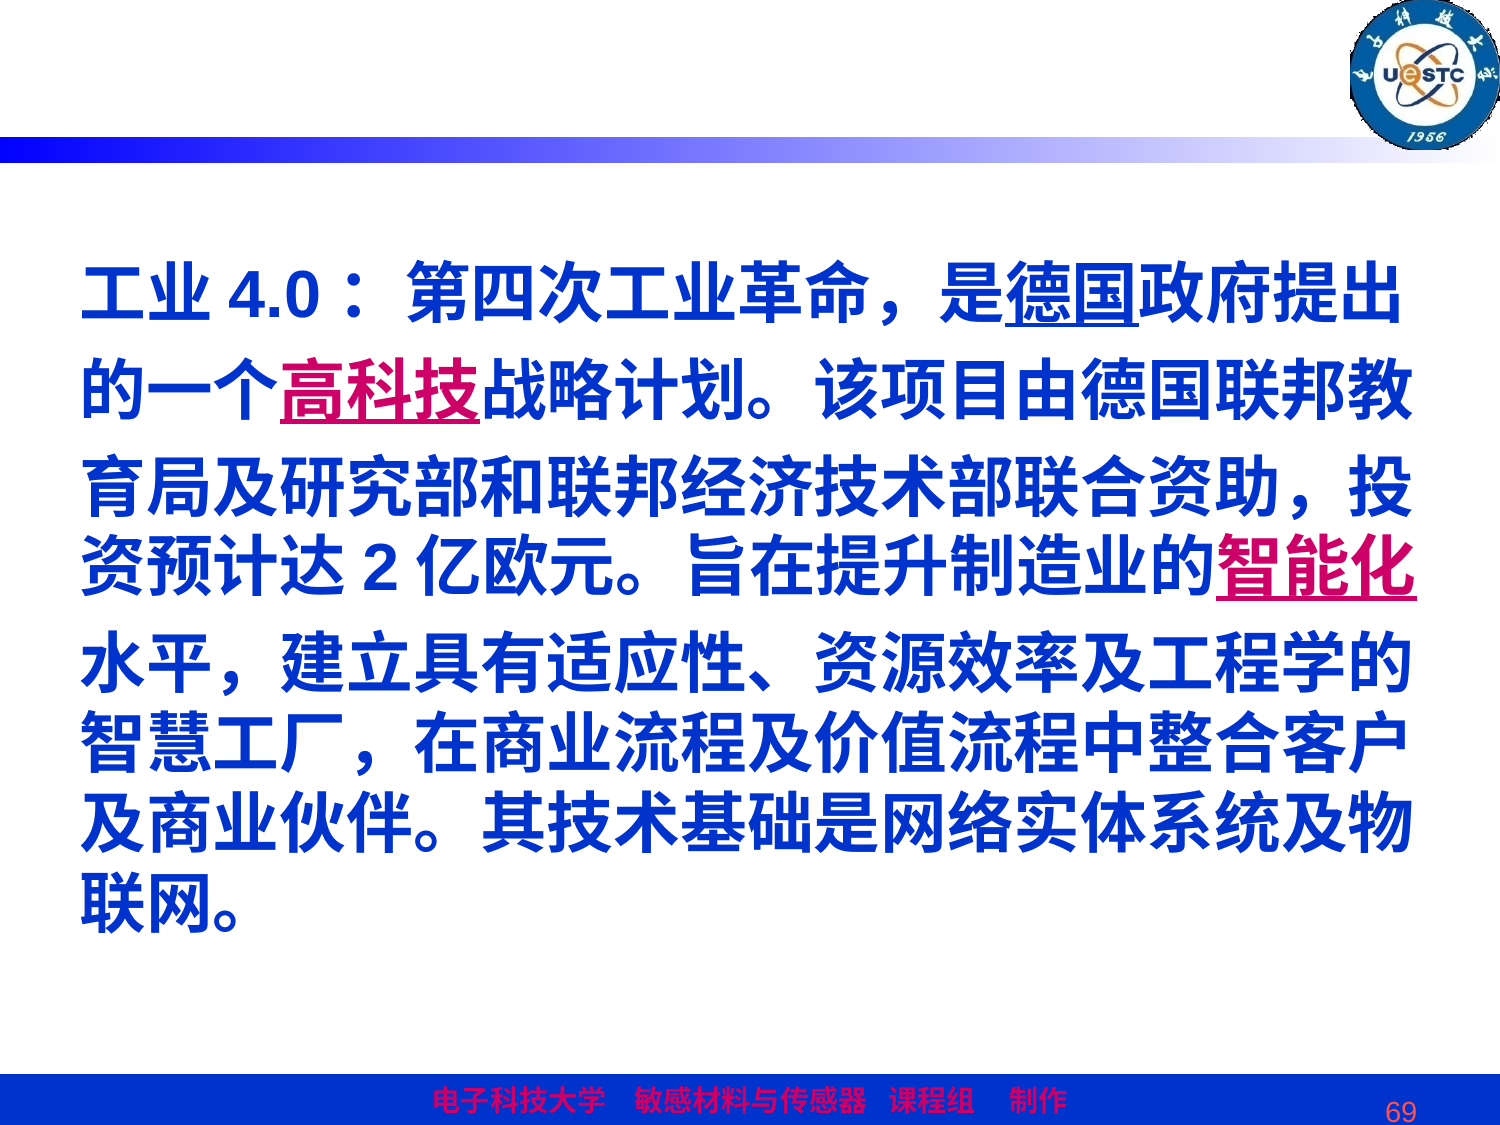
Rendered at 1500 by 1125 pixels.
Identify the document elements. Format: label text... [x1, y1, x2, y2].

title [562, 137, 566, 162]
table_cell [738, 137, 743, 162]
text_box 石墨烯 [826, 137, 831, 162]
slide_number 69 [1056, 1085, 1433, 1125]
picture [1350, 0, 1500, 150]
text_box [914, 137, 919, 162]
text_box 工业4.0：第四次工业革命，是德国政府提出的一个高科技战略计划。该项目由德国联邦教育局及研究部和联邦经济技术部联合资助，投资预计达2亿欧元。旨在提升制造业的智能化水平，建立具有适应性、资源效率及工程学的智慧工厂，在商业流程及价值流程中整合客户及商业伙伴。其技术基础是网络实体系统及物联网。 [64, 243, 1436, 949]
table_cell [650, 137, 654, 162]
